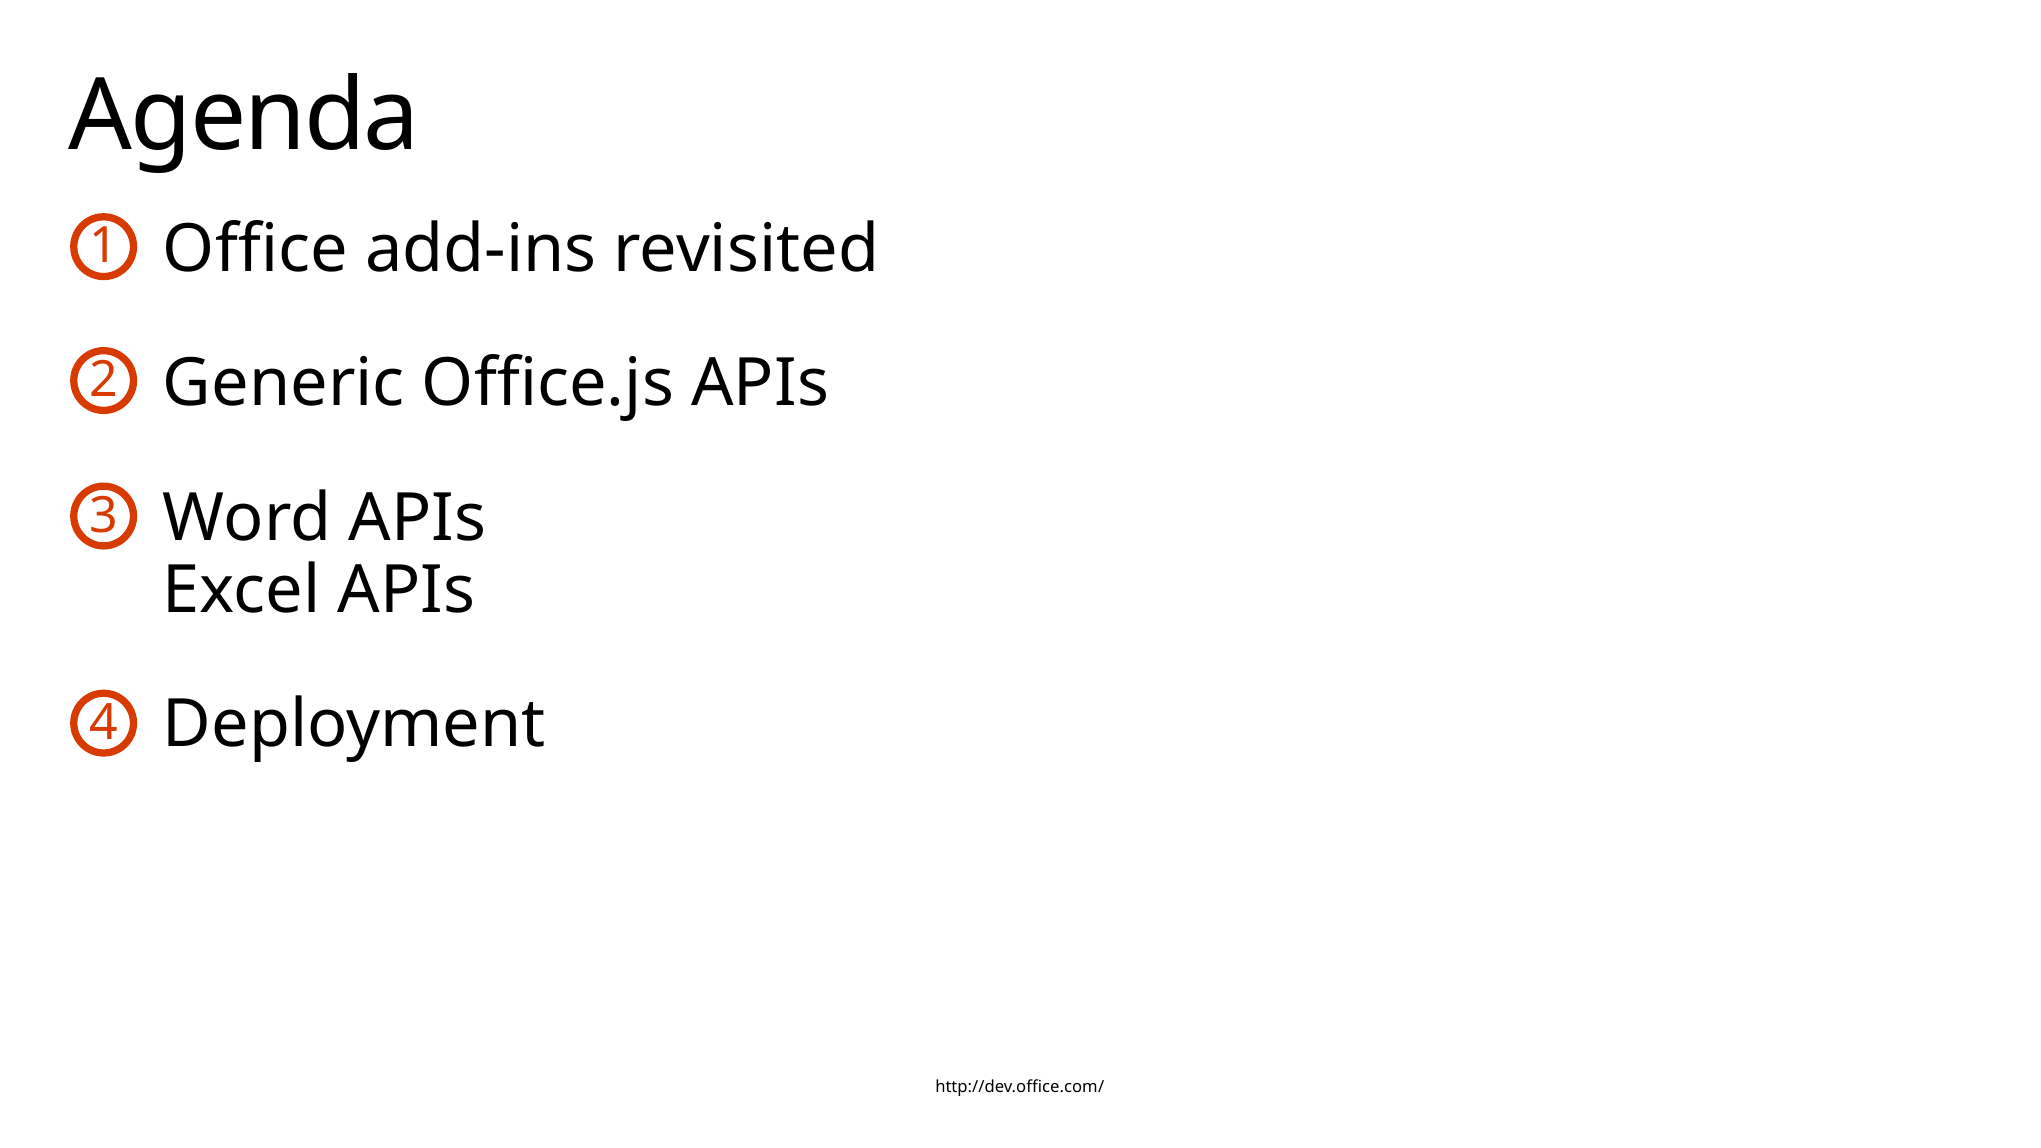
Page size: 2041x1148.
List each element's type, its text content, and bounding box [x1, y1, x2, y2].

text_box 4 [72, 692, 135, 754]
text_box 2 [72, 349, 135, 412]
text_box 3 [72, 485, 135, 547]
list Office add-ins revisited Generic Office.js APIs Word APIs Excel APIs Deployment [45, 198, 1276, 784]
title Agenda [45, 48, 1246, 198]
text_box 1 [72, 215, 135, 278]
